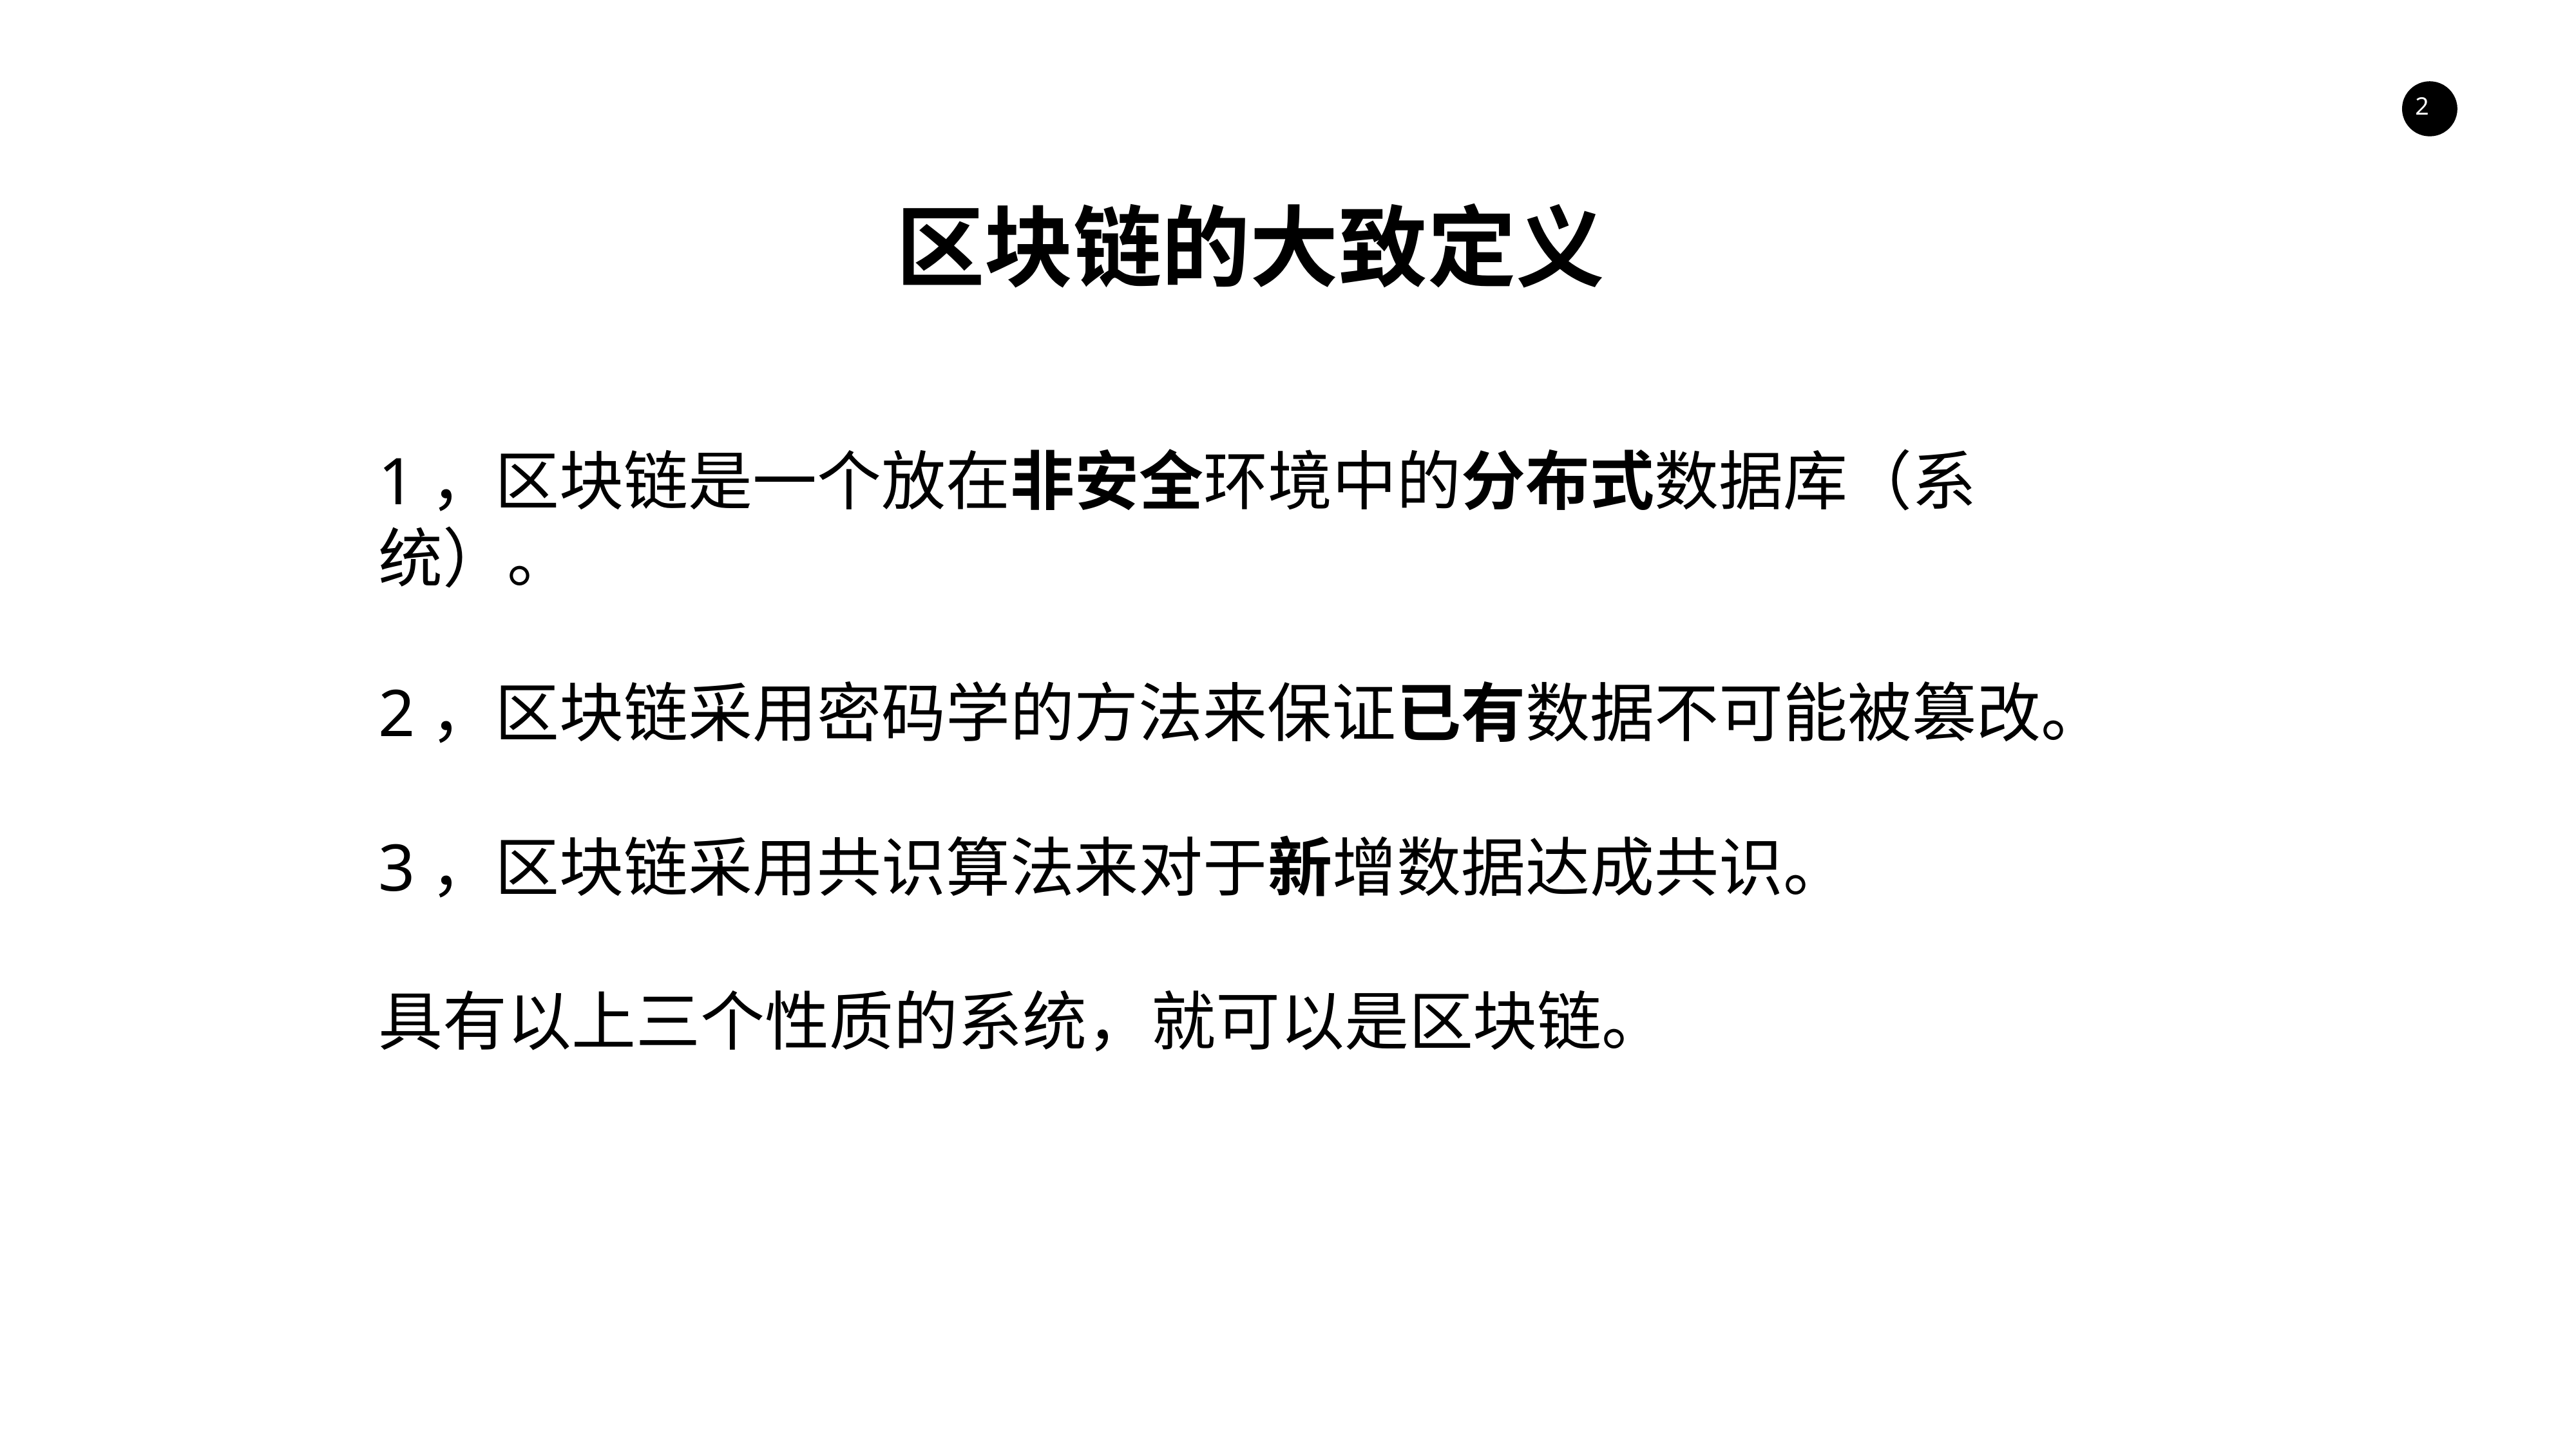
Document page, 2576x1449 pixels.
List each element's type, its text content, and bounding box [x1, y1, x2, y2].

text_box 区块链的大致定义 [872, 186, 1629, 411]
text_box 1，区块链是一个放在非安全环境中的分布式数据库（系统）。 2，区块链采用密码学的方法来保证已有数据不可能被篡改。 3，区块链采用共识算法来对于新增数据达成共识。 具有以上三个性质的系统，就可以是区块链。 [368, 435, 2133, 1030]
